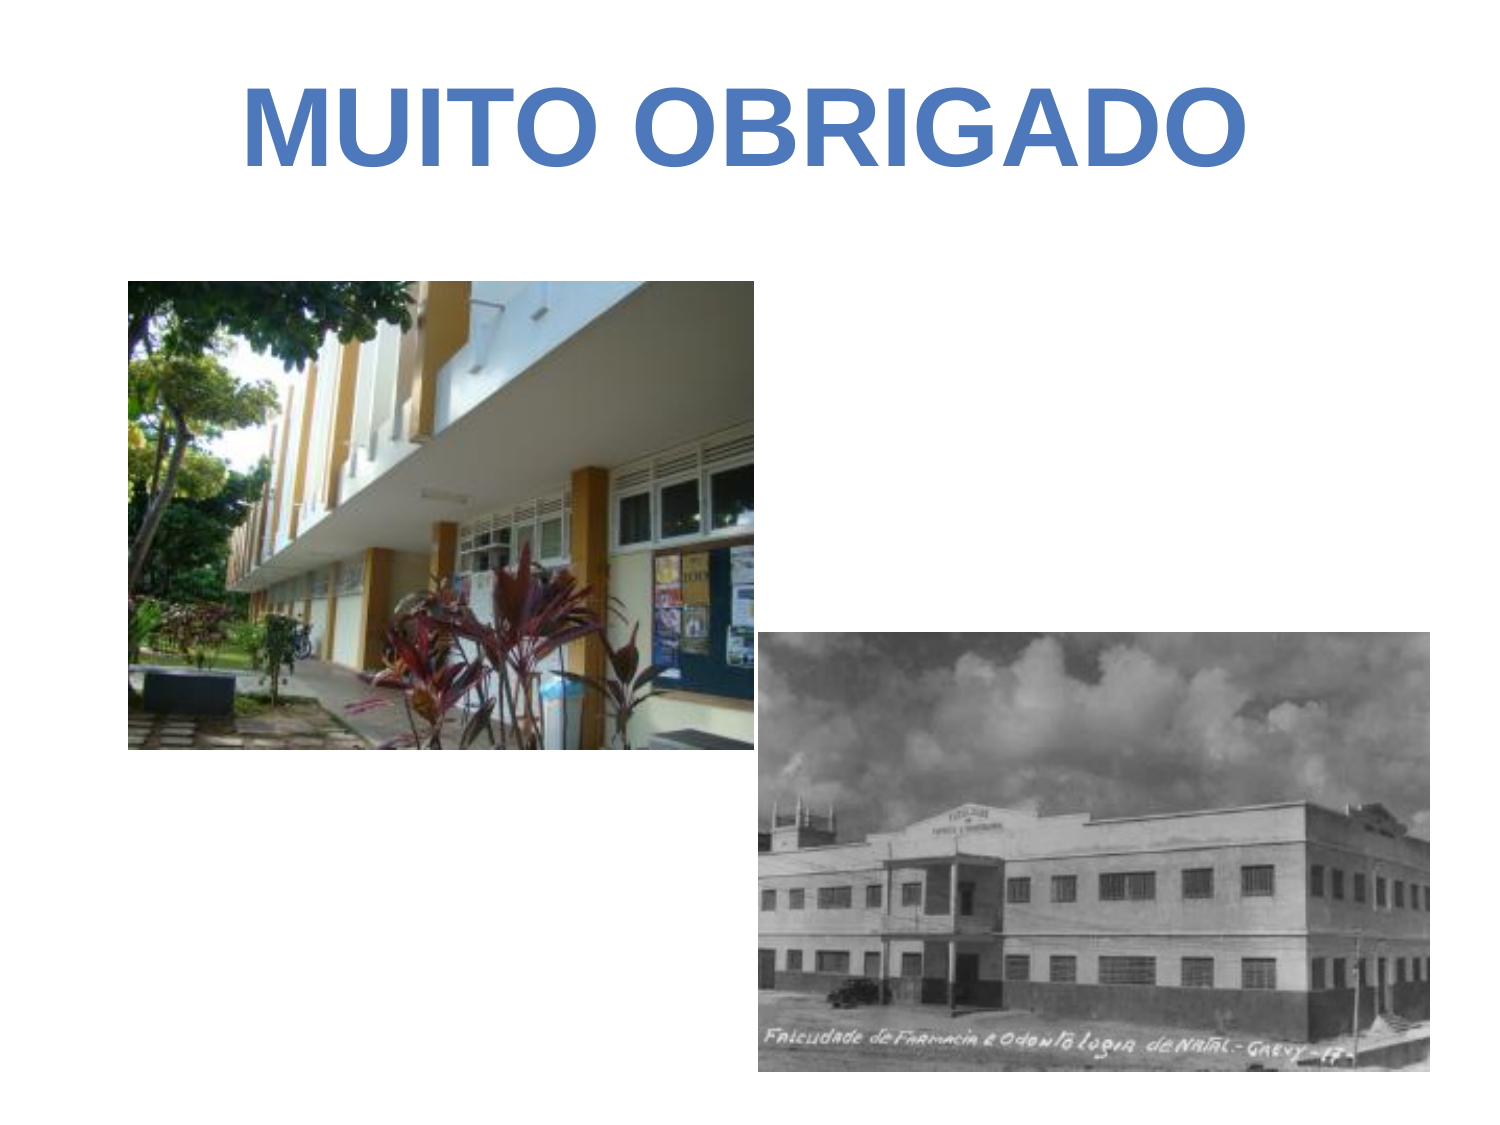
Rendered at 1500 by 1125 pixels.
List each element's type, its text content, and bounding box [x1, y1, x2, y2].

picture [128, 280, 755, 751]
picture [758, 632, 1430, 1073]
text_box Muito obrigado [225, 46, 1266, 197]
